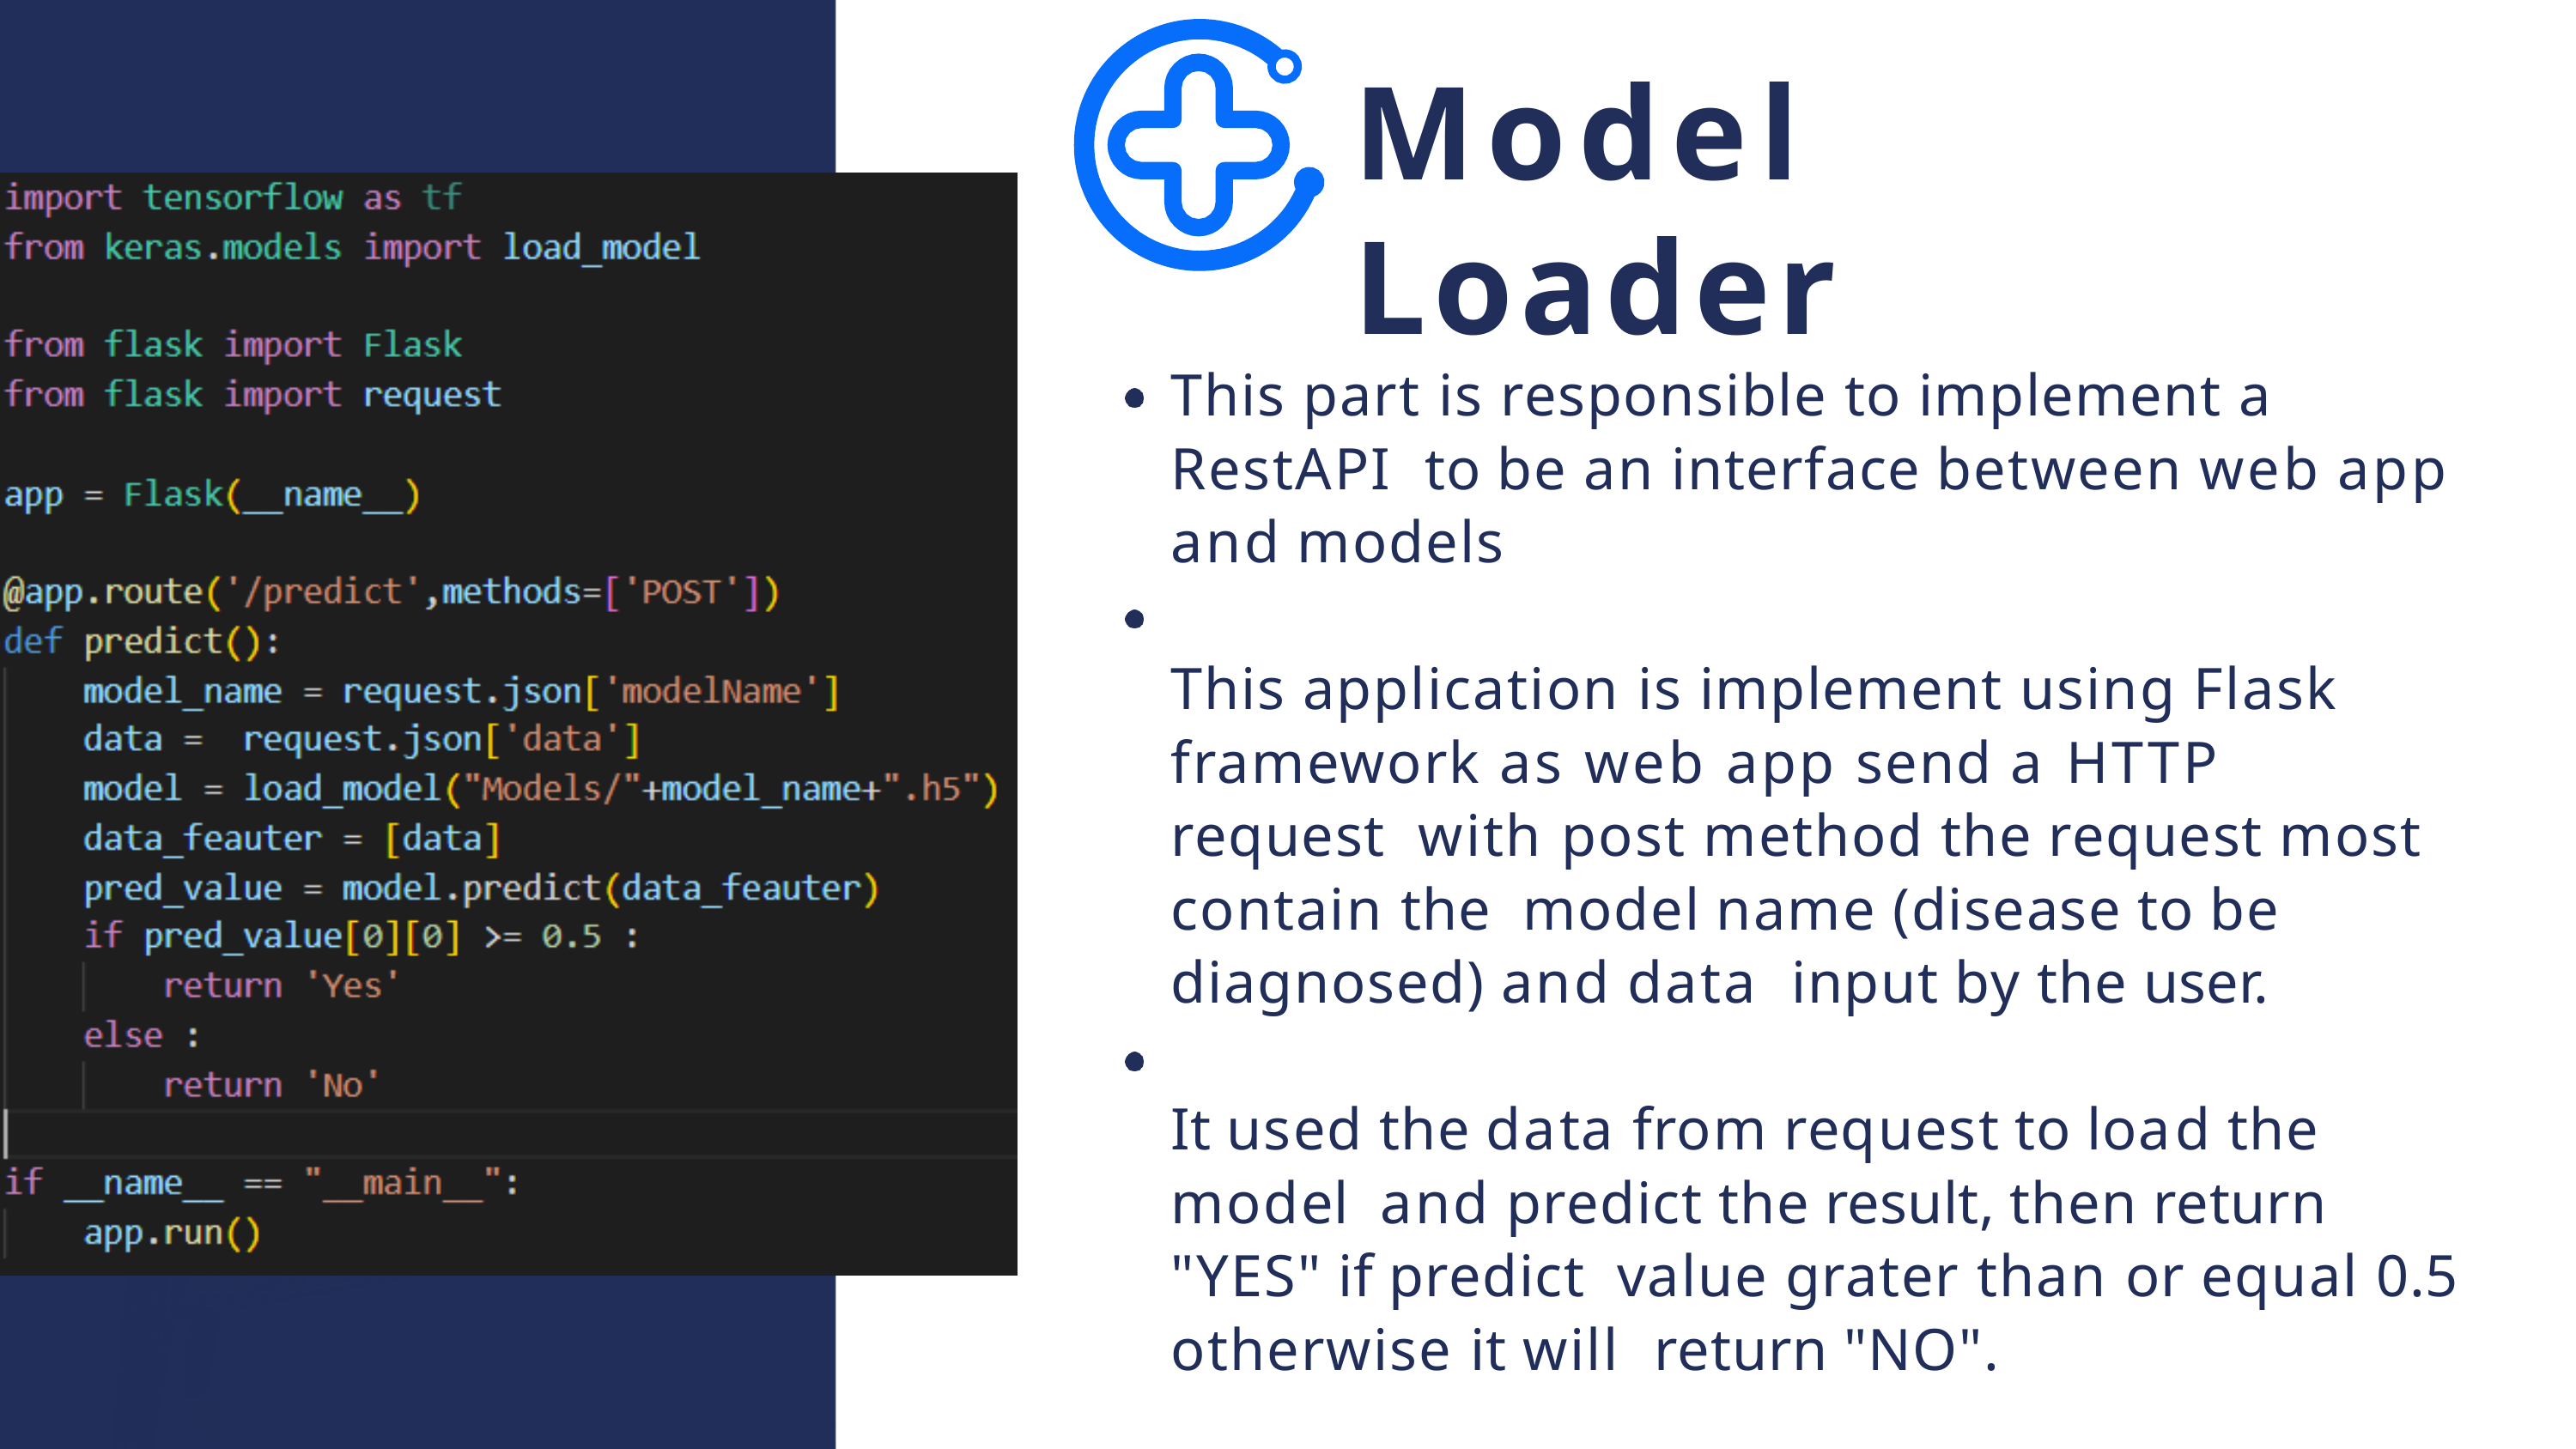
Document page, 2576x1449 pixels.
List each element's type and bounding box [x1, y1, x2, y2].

text_box [0, 0, 2576, 1449]
text_box [1124, 388, 1145, 1071]
